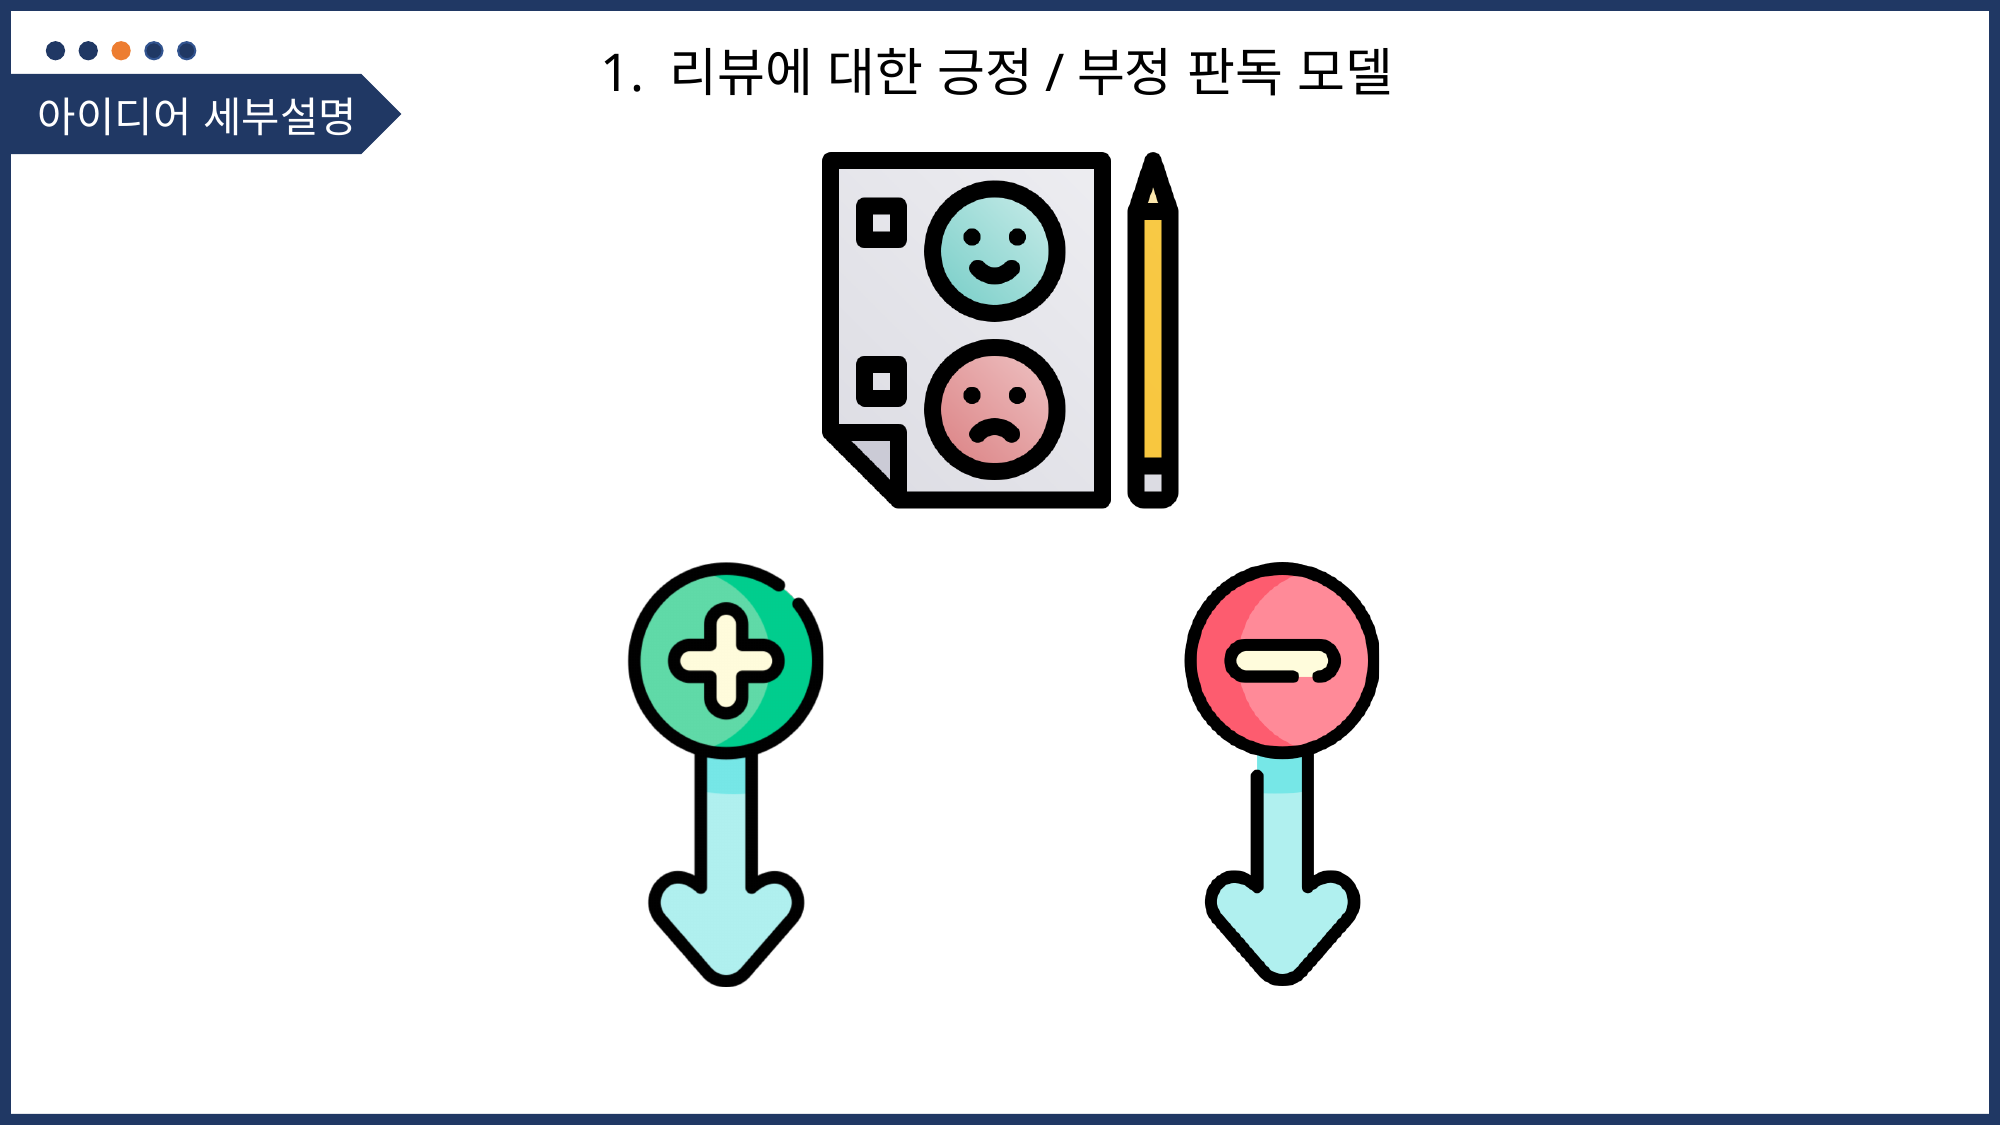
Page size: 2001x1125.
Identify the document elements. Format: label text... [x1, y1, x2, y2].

text_box 1. 리뷰에 대한 긍정/부정 판독 모델 [585, 32, 1415, 172]
picture [620, 562, 824, 987]
picture [1176, 562, 1380, 986]
text_box [45, 41, 66, 61]
text_box [78, 41, 98, 61]
text_box [0, 0, 2000, 1125]
text_box [12, 73, 371, 155]
text_box [111, 41, 131, 61]
text_box [144, 41, 164, 61]
picture [819, 149, 1181, 511]
text_box [177, 41, 197, 61]
text_box 아이디어 세부설명 [23, 83, 400, 149]
